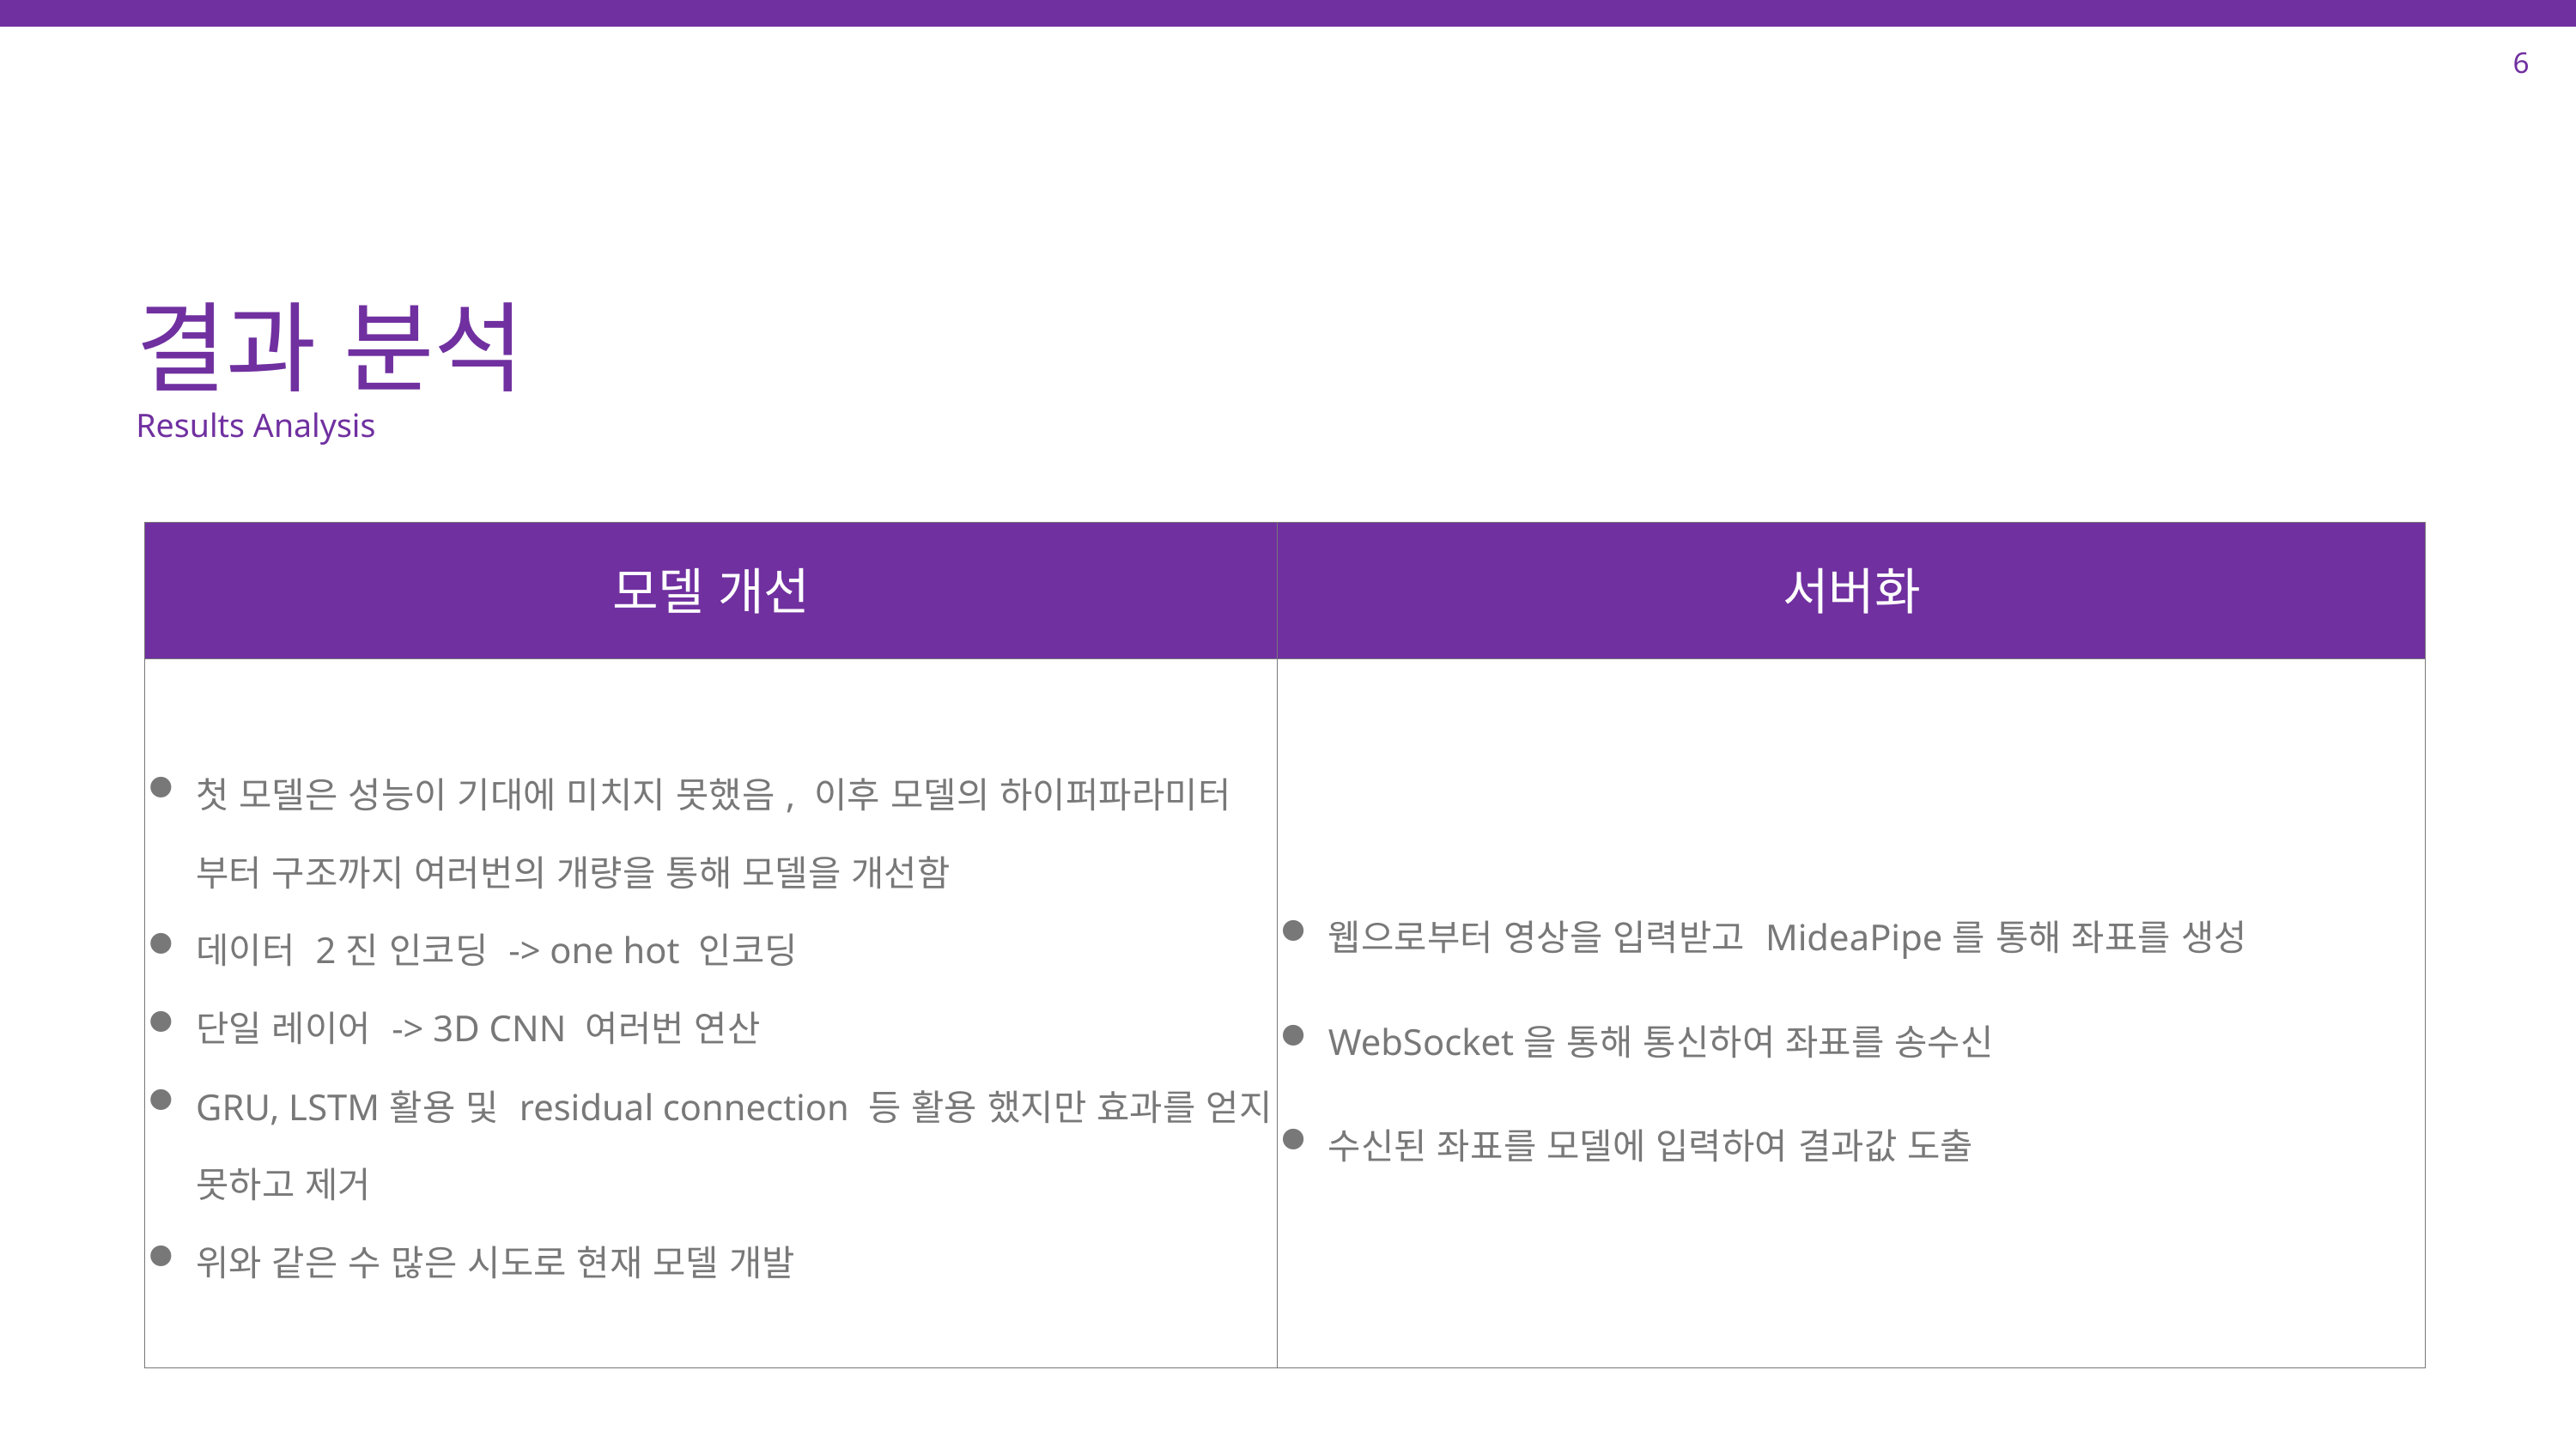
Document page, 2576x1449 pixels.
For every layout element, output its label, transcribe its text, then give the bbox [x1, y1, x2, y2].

text_box [0, 0, 2576, 28]
table_cell 웹으로부터 영상을 입력받고 MideaPipe를 통해 좌표를 생성 WebSocket을 통해 통신하여 좌표를 송수신 수신된 좌표를 모델에 입력하여 결과값 도출 [1278, 659, 2425, 1367]
table_cell 첫 모델은 성능이 기대에 미치지 못했음, 이후 모델의 하이퍼파라미터 부터 구조까지 여러번의 개량을 통해 모델을 개선함 데이터 2진 인코딩 -> one hot 인코딩 단일 레이어 -> 3D CNN 여러번 연산 GRU, LSTM활용 및 residual connection 등 활용 했지만 효과를 얻지 못하고 제거 위와 같은 수 많은 시도로 현재 모델 개발 [145, 659, 1277, 1367]
table_header 서버화 [1278, 523, 2425, 658]
text_box 결과 분석 [136, 266, 949, 404]
text_box Results Analysis [136, 407, 483, 446]
text_box 6 [2500, 43, 2530, 84]
table_header 모델 개선 [145, 523, 1277, 658]
